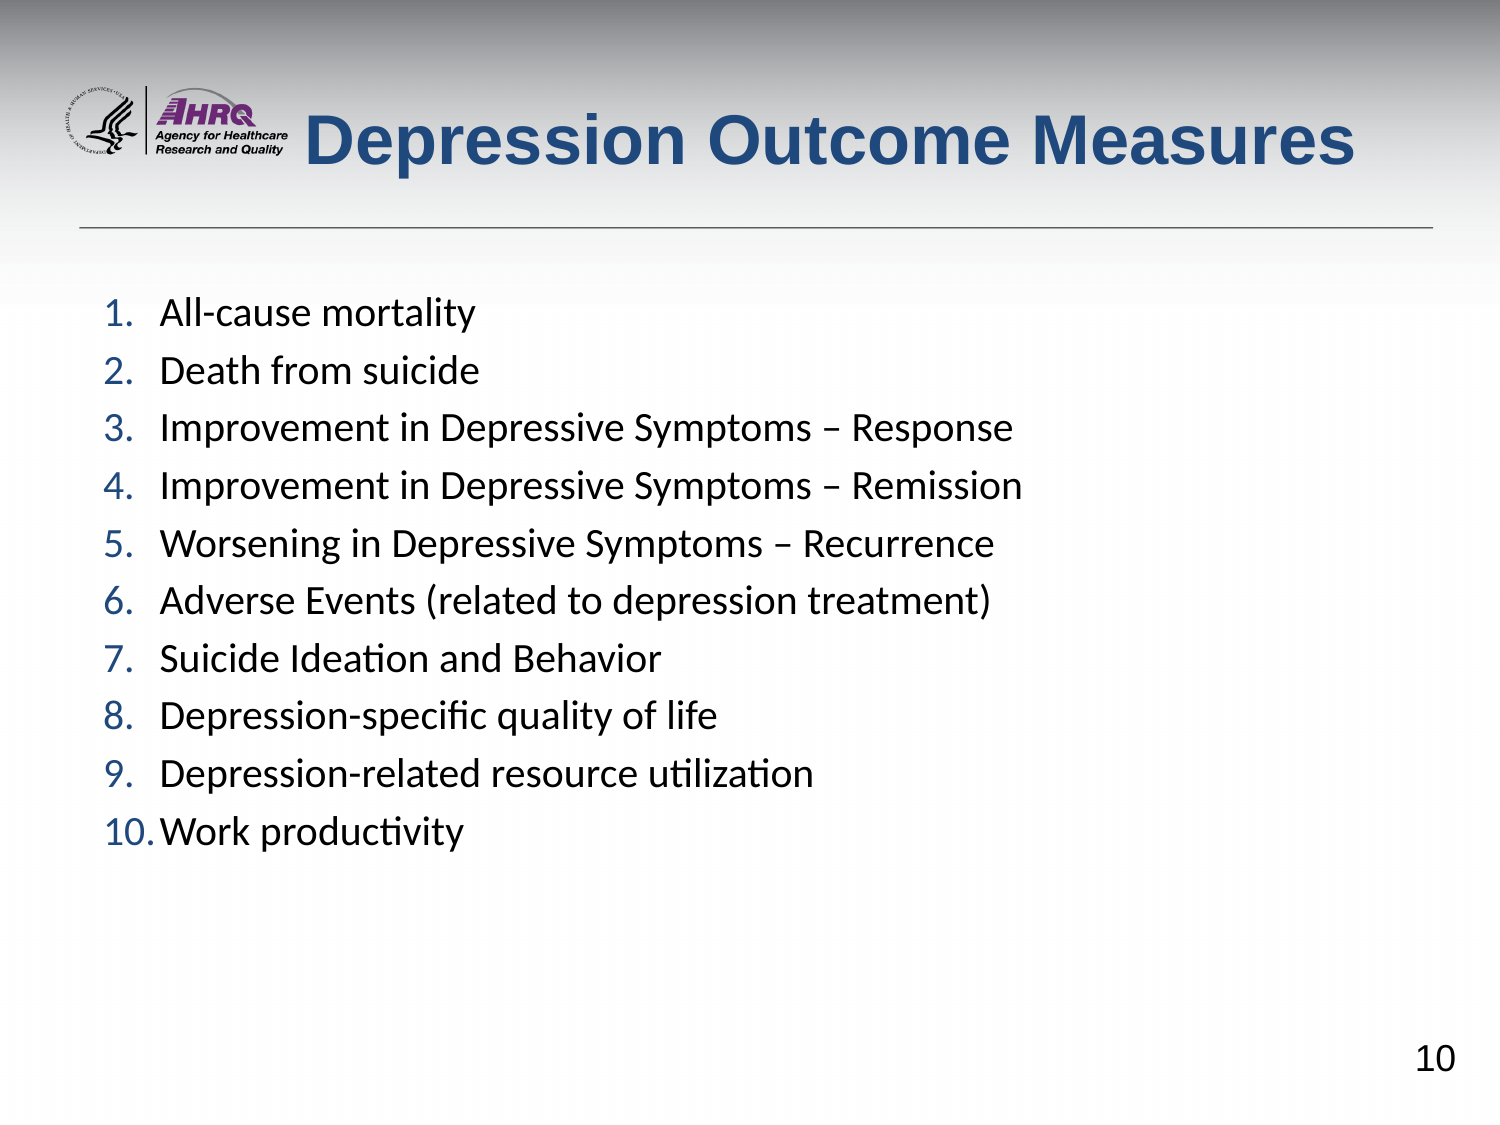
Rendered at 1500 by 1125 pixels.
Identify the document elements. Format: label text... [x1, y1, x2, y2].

list All-cause mortality Death from suicide Improvement in Depressive Symptoms – Response Improvement in Depressive Symptoms – Remission Worsening in Depressive Symptoms – Recurrence Adverse Events (related to depression treatment) Suicide Ideation and Behavior Depression-specific quality of life Depression-related resource utilization Work productivity [75, 270, 1425, 1013]
text_box 10 [1400, 1026, 1500, 1077]
picture [0, 0, 1500, 1125]
title Depression Outcome Measures [287, 86, 1375, 188]
